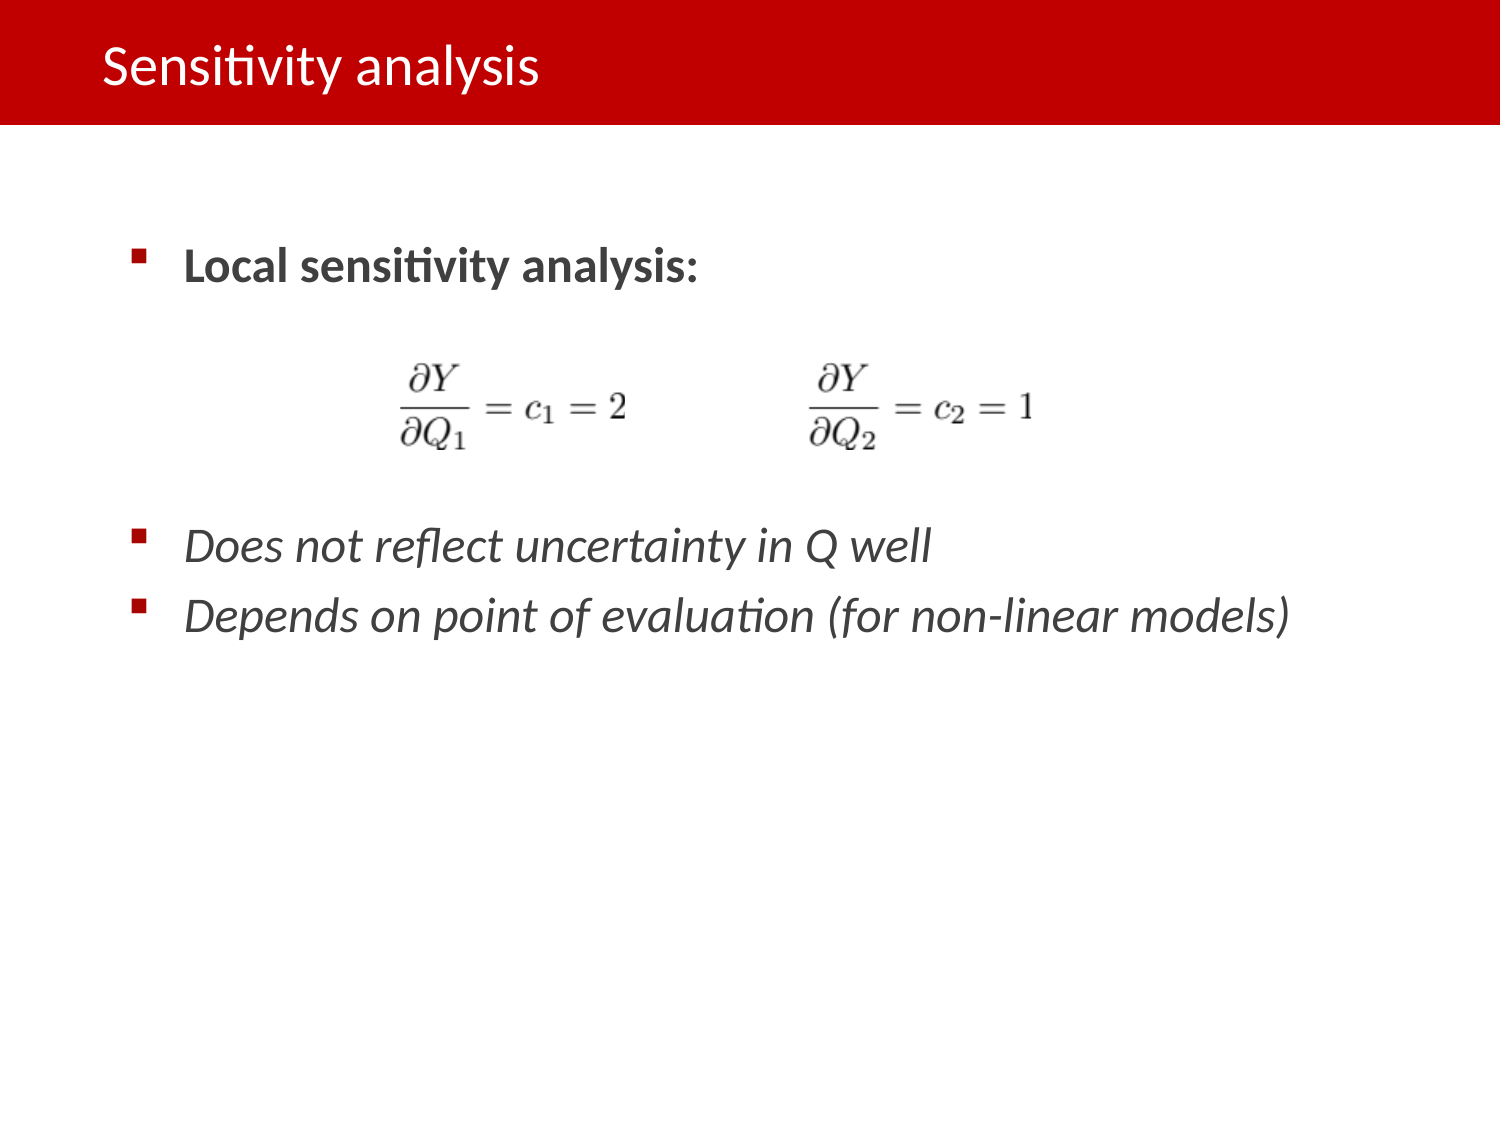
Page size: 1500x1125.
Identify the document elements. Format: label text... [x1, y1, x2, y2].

picture [399, 362, 626, 451]
text_box Local sensitivity analysis: Does not reflect uncertainty in Q well Depends on point of evaluation (for non-linear models) [112, 224, 1438, 763]
title Sensitivity analysis [87, 0, 1413, 126]
picture [808, 362, 1032, 451]
